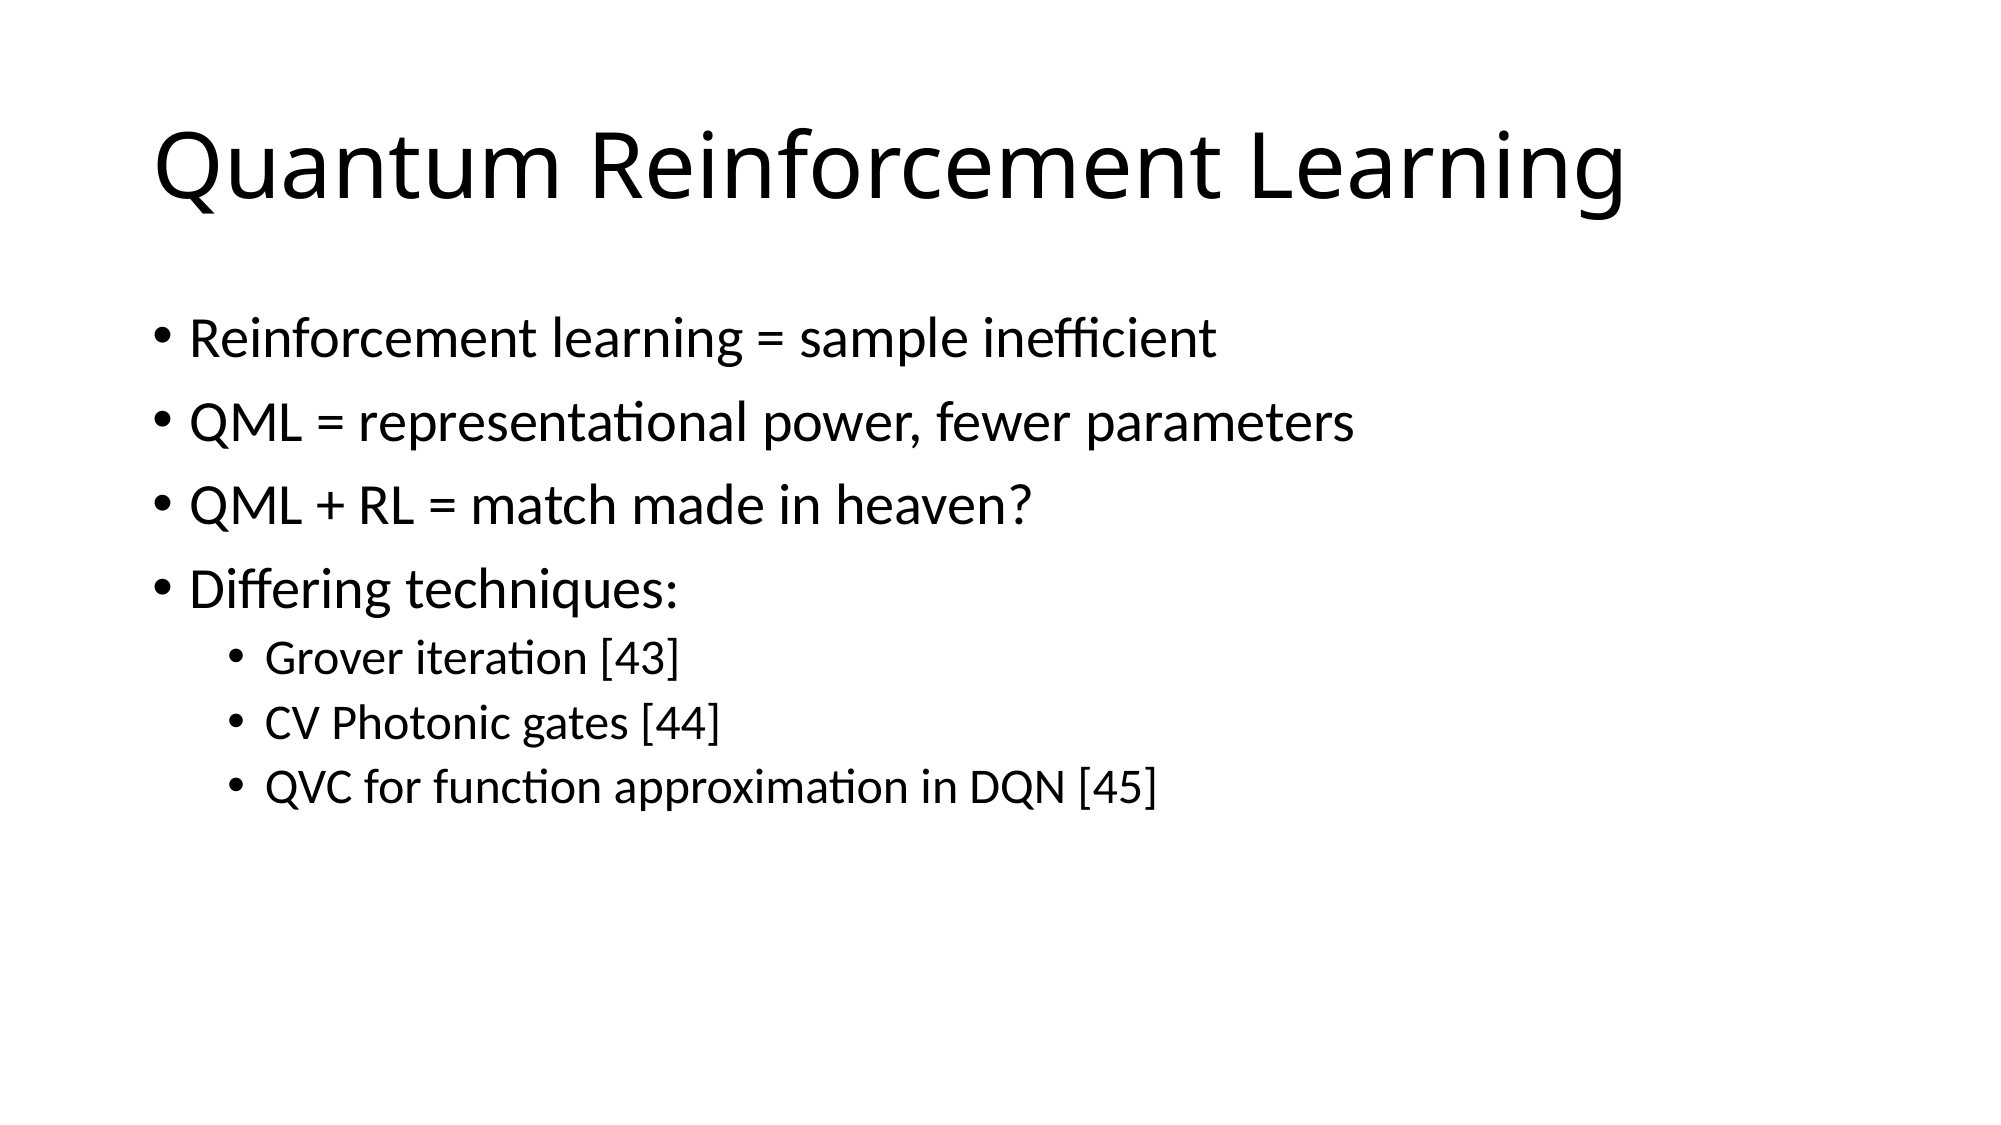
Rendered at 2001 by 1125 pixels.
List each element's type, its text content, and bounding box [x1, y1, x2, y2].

title Quantum Reinforcement Learning [137, 59, 1863, 278]
list Reinforcement learning = sample inefficient QML = representational power, fewer parameters QML + RL = match made in heaven? Differing techniques: Grover iteration [43] CV Photonic gates [44] QVC for function approximation in DQN [45] [137, 299, 1863, 1014]
